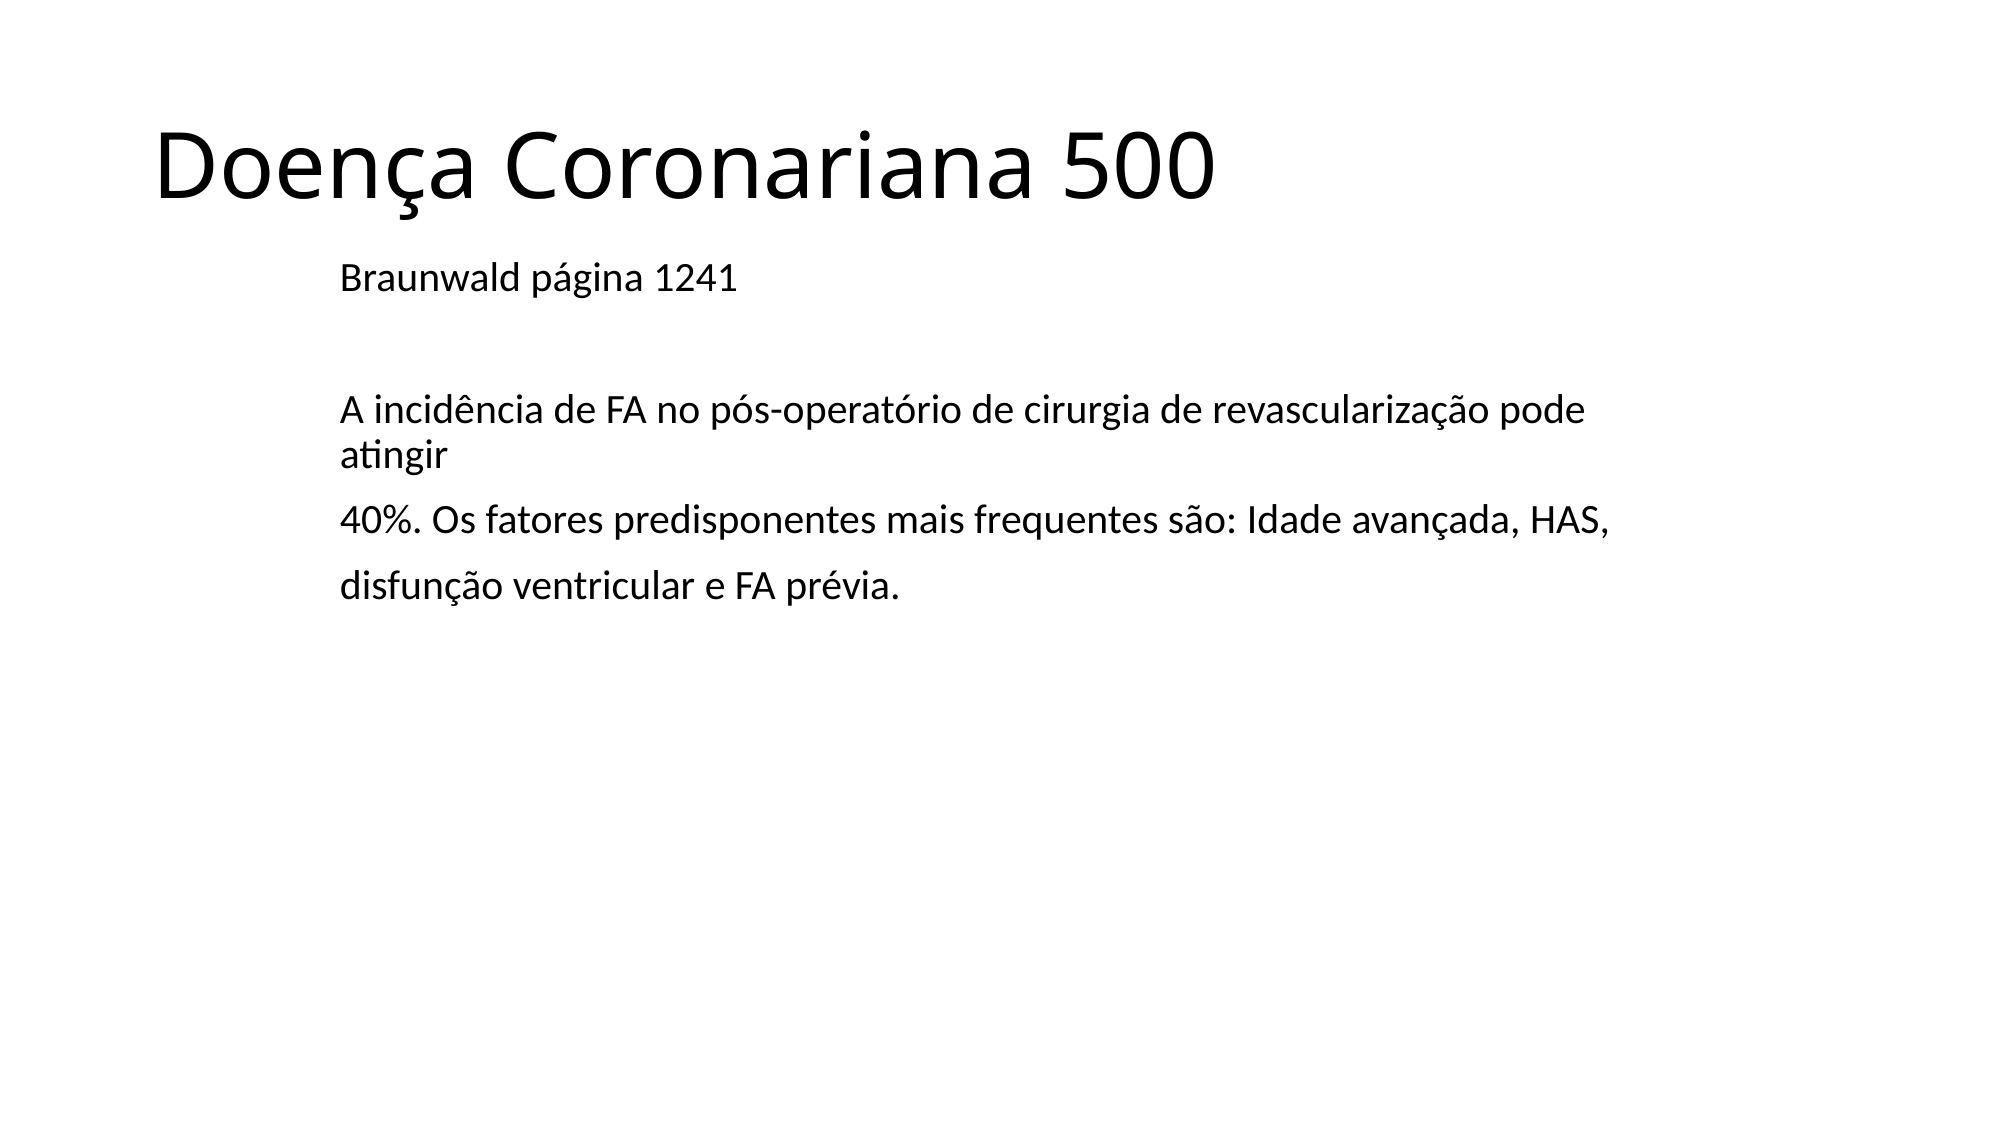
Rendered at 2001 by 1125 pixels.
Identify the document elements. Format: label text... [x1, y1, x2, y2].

title Doença Coronariana 500 [137, 59, 1863, 278]
list Braunwald página 1241 A incidência de FA no pós-operatório de cirurgia de revascularização pode atingir 40%. Os fatores predisponentes mais frequentes são: Idade avançada, HAS, disfunção ventricular e FA prévia. [324, 248, 1675, 1074]
